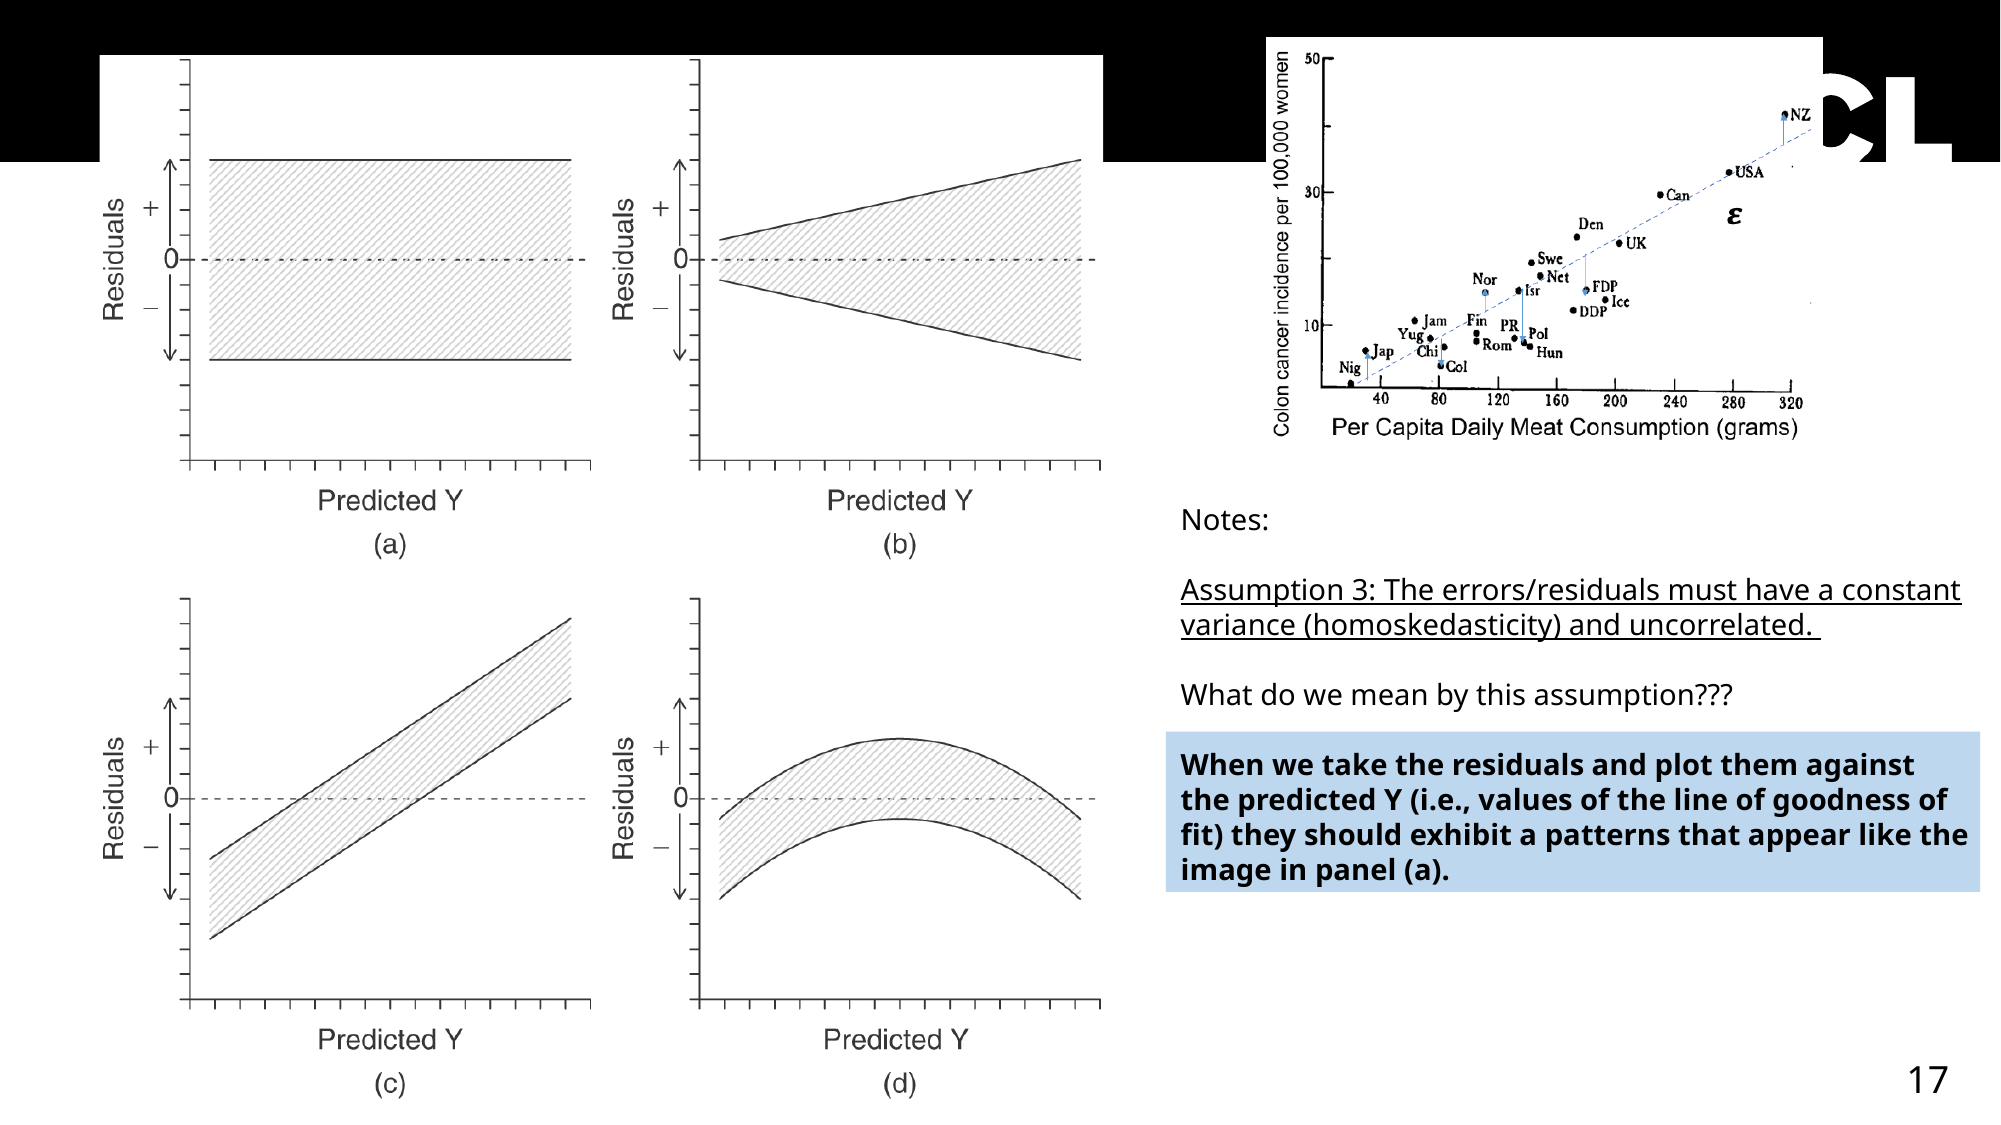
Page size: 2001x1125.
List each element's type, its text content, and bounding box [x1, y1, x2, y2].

text_box 17 [1891, 1049, 1981, 1073]
text_box Notes: Assumption 3: The errors/residuals must have a constant variance (homoskedasticity) and uncorrelated. What do we mean by this assumption??? When we take the residuals and plot them against the predicted Y (i.e., values of the line of goodness of fit) they should exhibit a patterns that appear like the image in panel (a). [1165, 494, 1985, 964]
picture [1266, 37, 1824, 452]
picture [99, 55, 1104, 1101]
